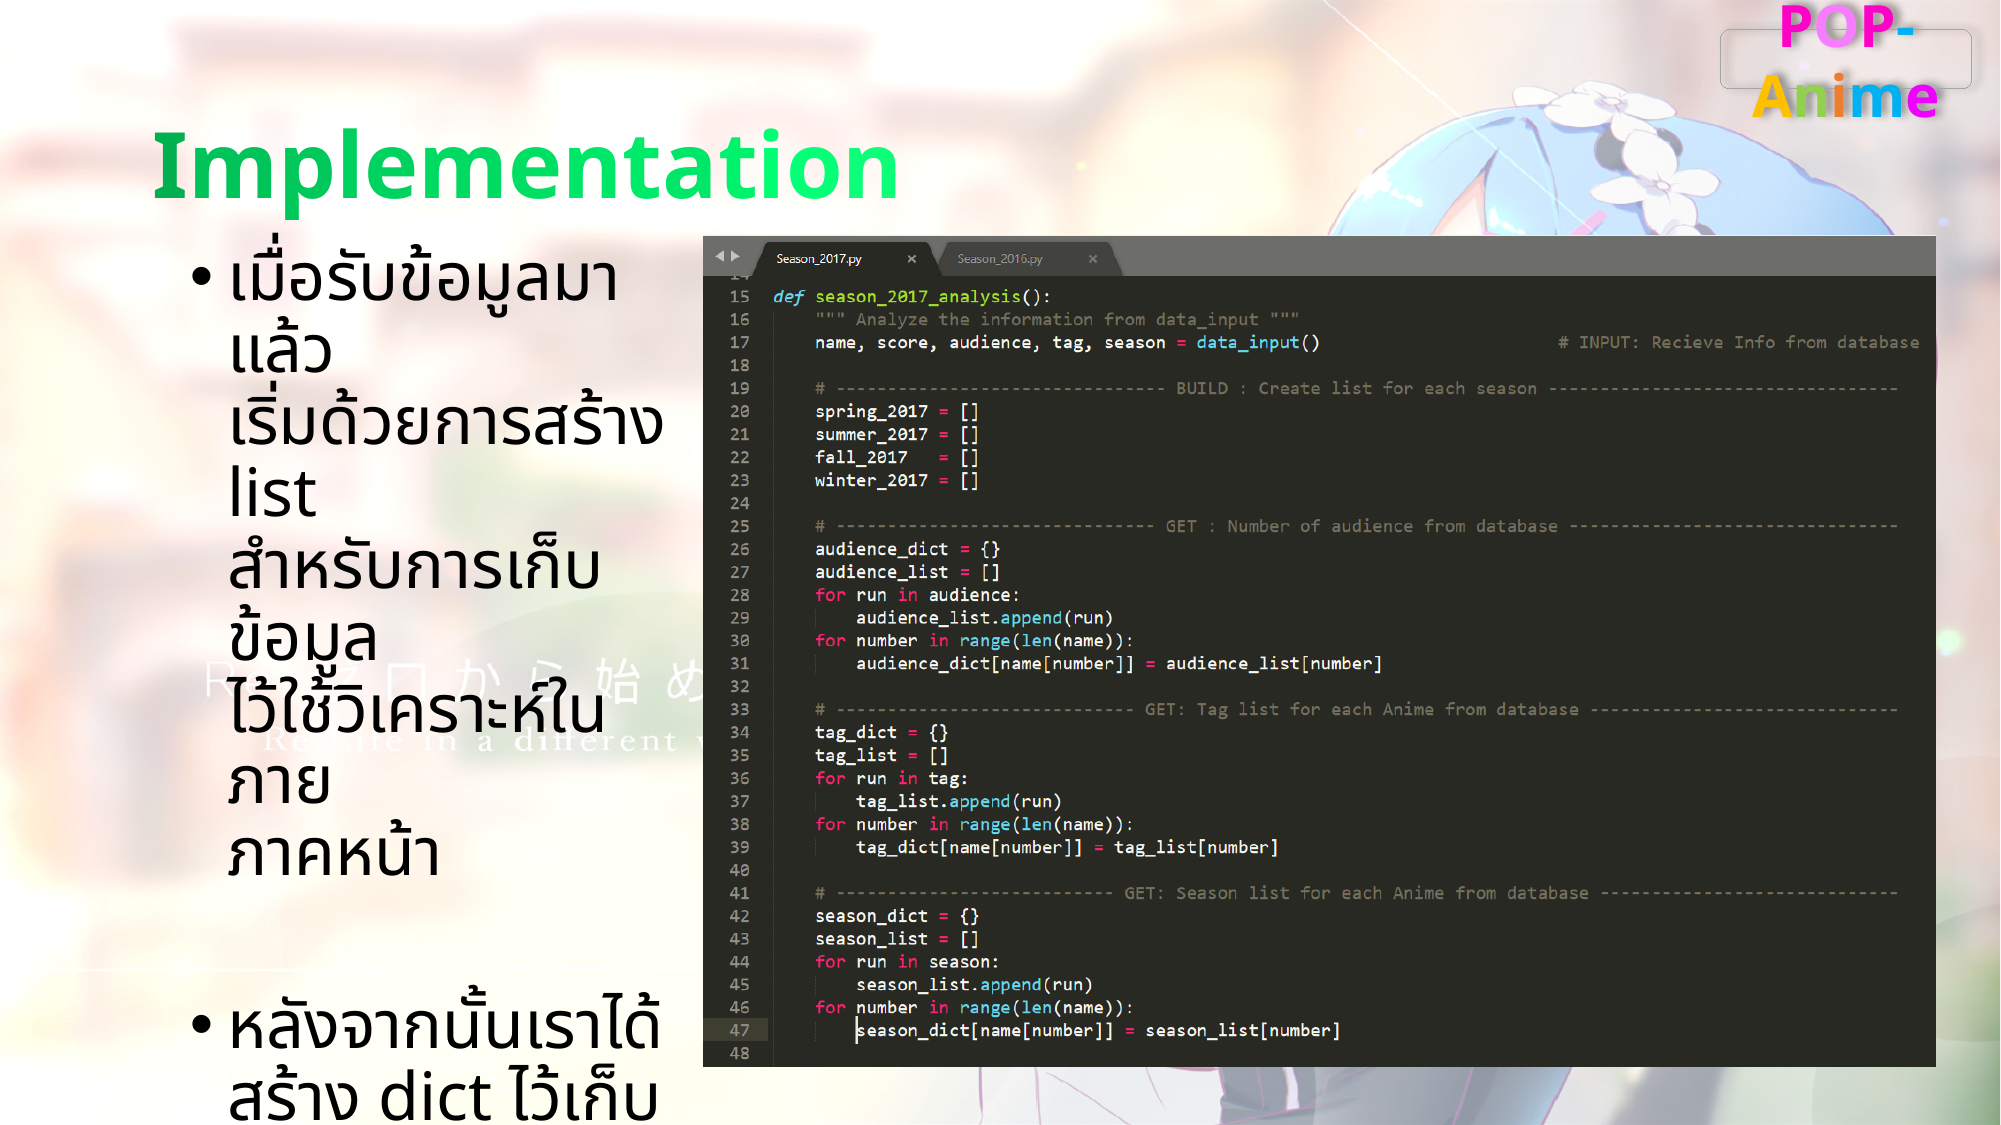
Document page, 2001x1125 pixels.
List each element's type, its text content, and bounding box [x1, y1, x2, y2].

list เมื่อรับข้อมูลมาแล้ว เริ่มด้วยการสร้าง list สำหรับการเก็บข้อมูล ไว้ใช้วิเคราะห์ในภาย ภาคหน้า หลังจากนั้นเราได้สร้าง dict ไว้เก็บข้อมูล 3 ประเภท คือ จำนวนผู้ชม ฤดูกาล และ แท็ก [174, 235, 704, 1107]
text_box POP-Anime [1720, 29, 1972, 89]
title Implementation [137, 59, 1863, 278]
picture [0, 0, 2001, 1125]
